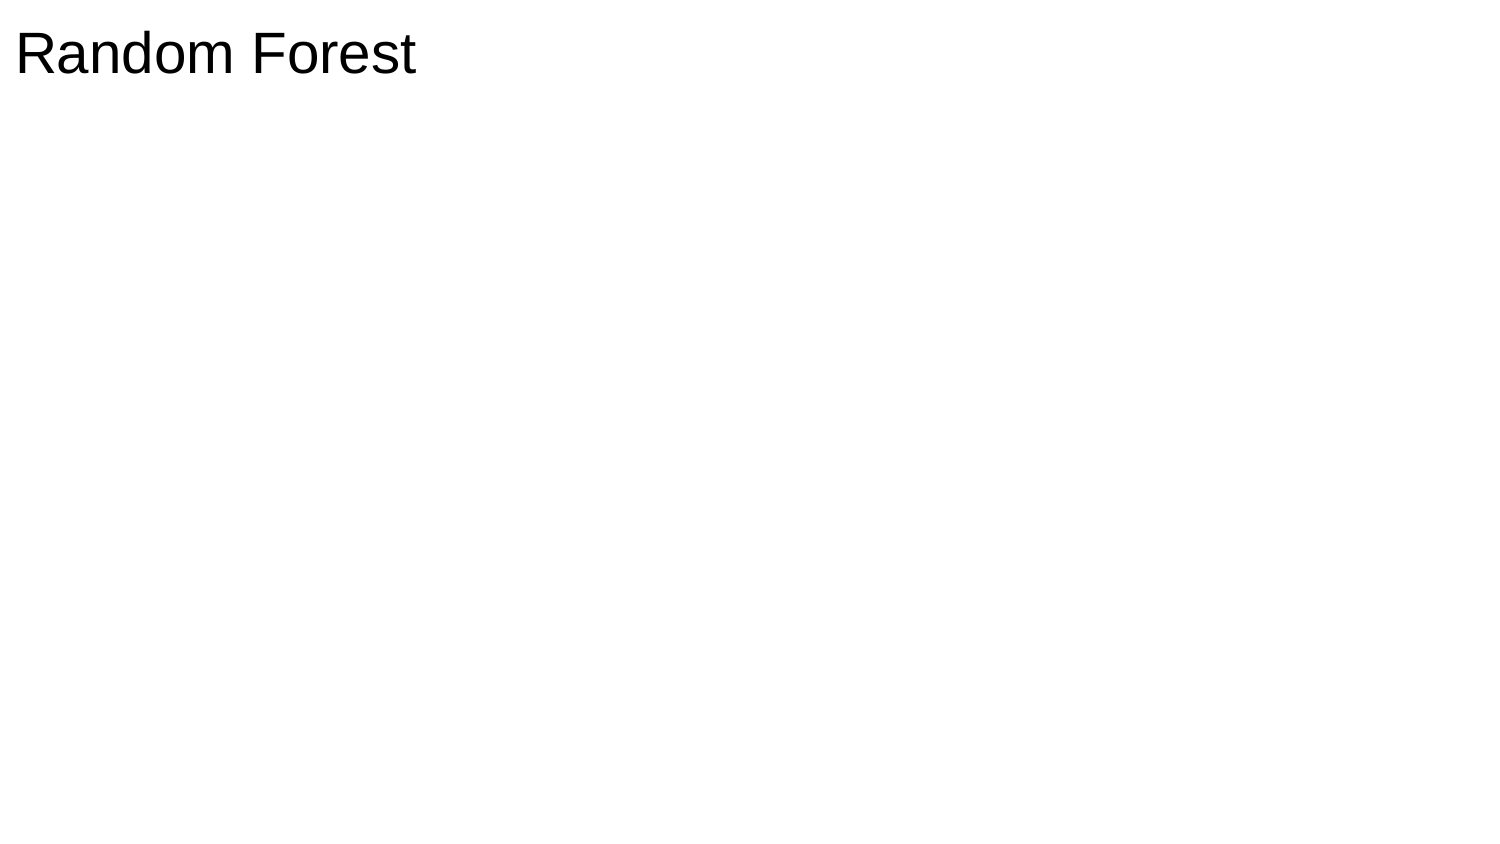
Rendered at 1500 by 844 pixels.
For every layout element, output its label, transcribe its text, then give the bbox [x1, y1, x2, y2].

title Random Forest [0, 0, 1398, 94]
